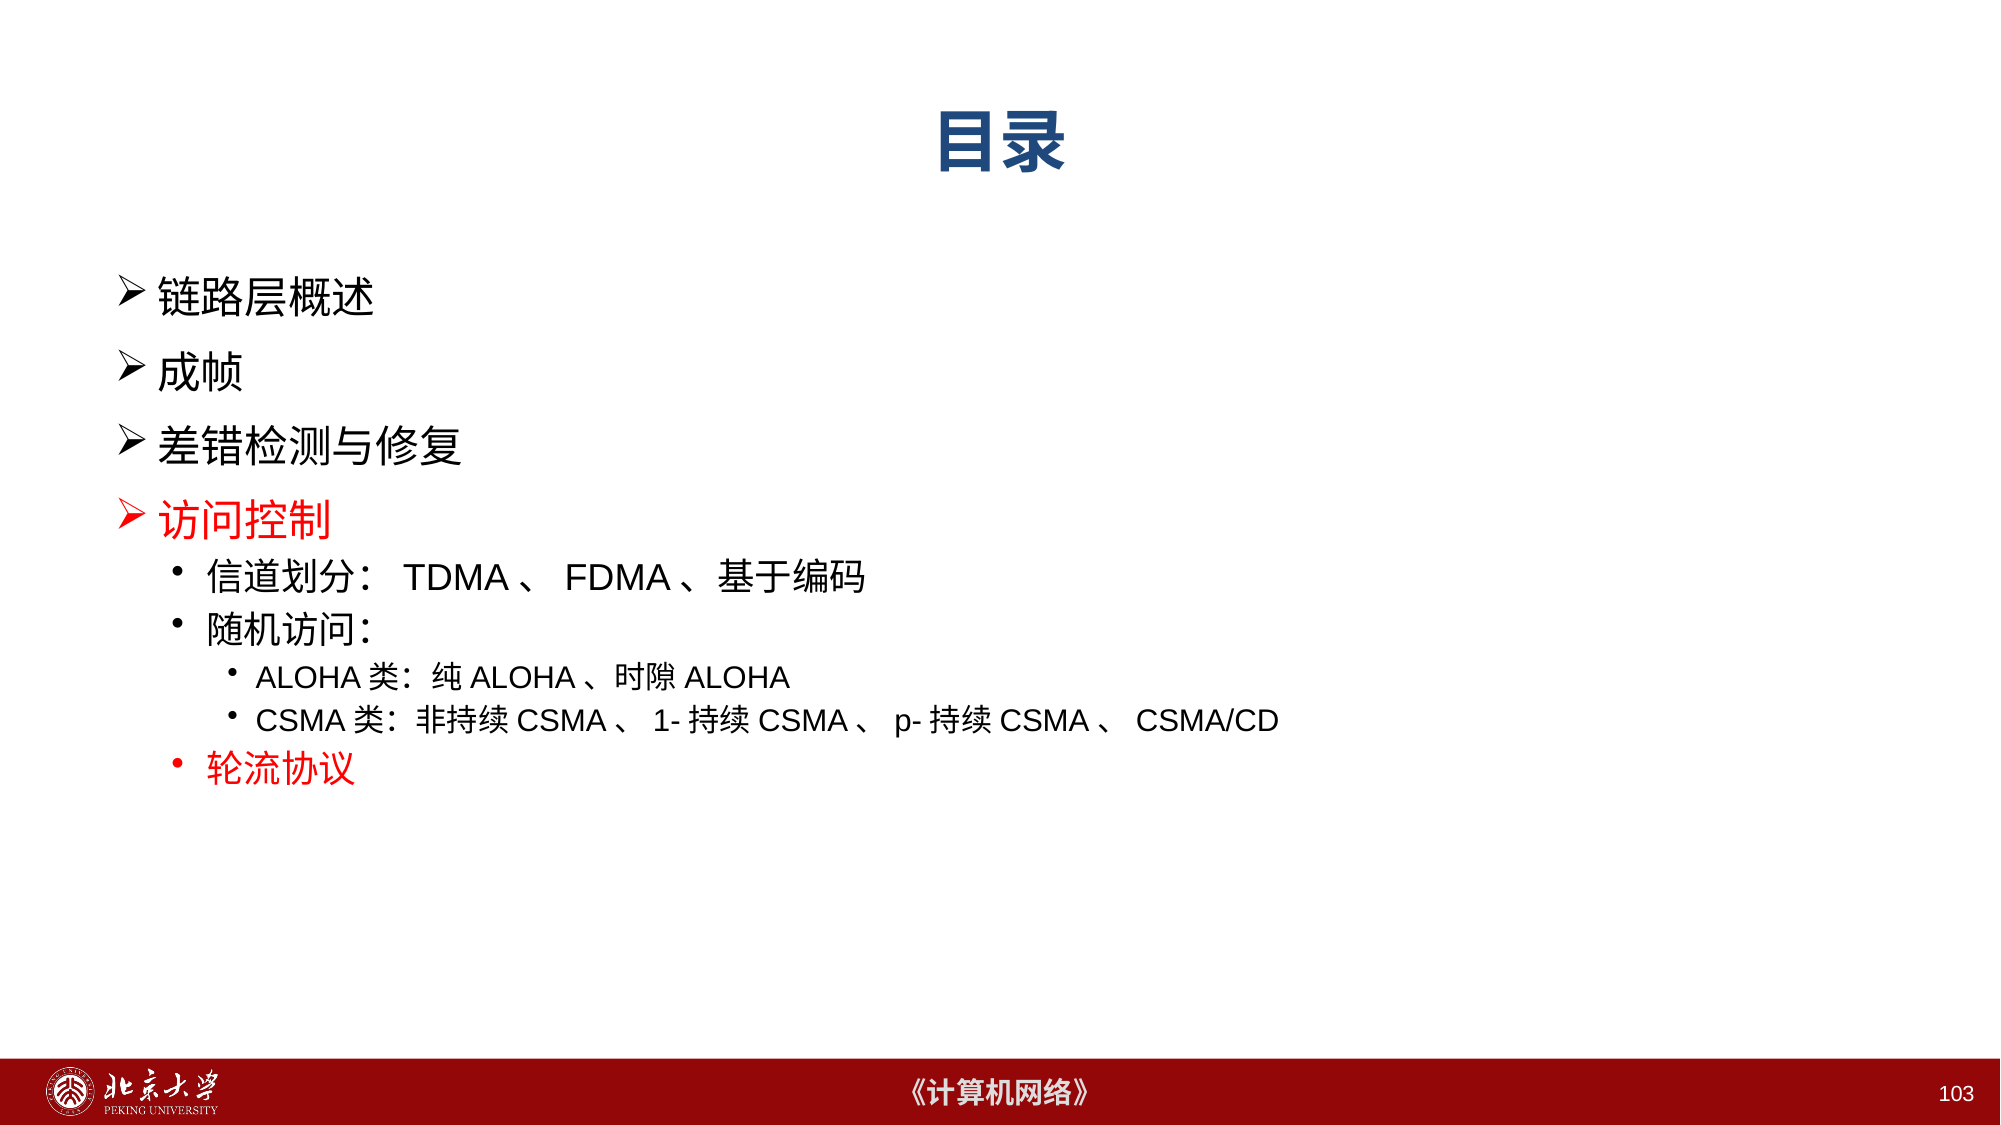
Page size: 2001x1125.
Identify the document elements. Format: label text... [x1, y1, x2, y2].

slide_number 103 [1522, 1072, 1990, 1125]
title 目录 [99, 45, 1900, 233]
picture [46, 1067, 218, 1116]
list 链路层概述 成帧 差错检测与修复 访问控制 信道划分：TDMA、FDMA、基于编码 随机访问： ALOHA类：纯ALOHA、时隙ALOHA CSMA类：非持续CSMA、1-持续CSMA、p-持续CSMA、CSMA/CD 轮流协议 [99, 262, 1900, 1005]
